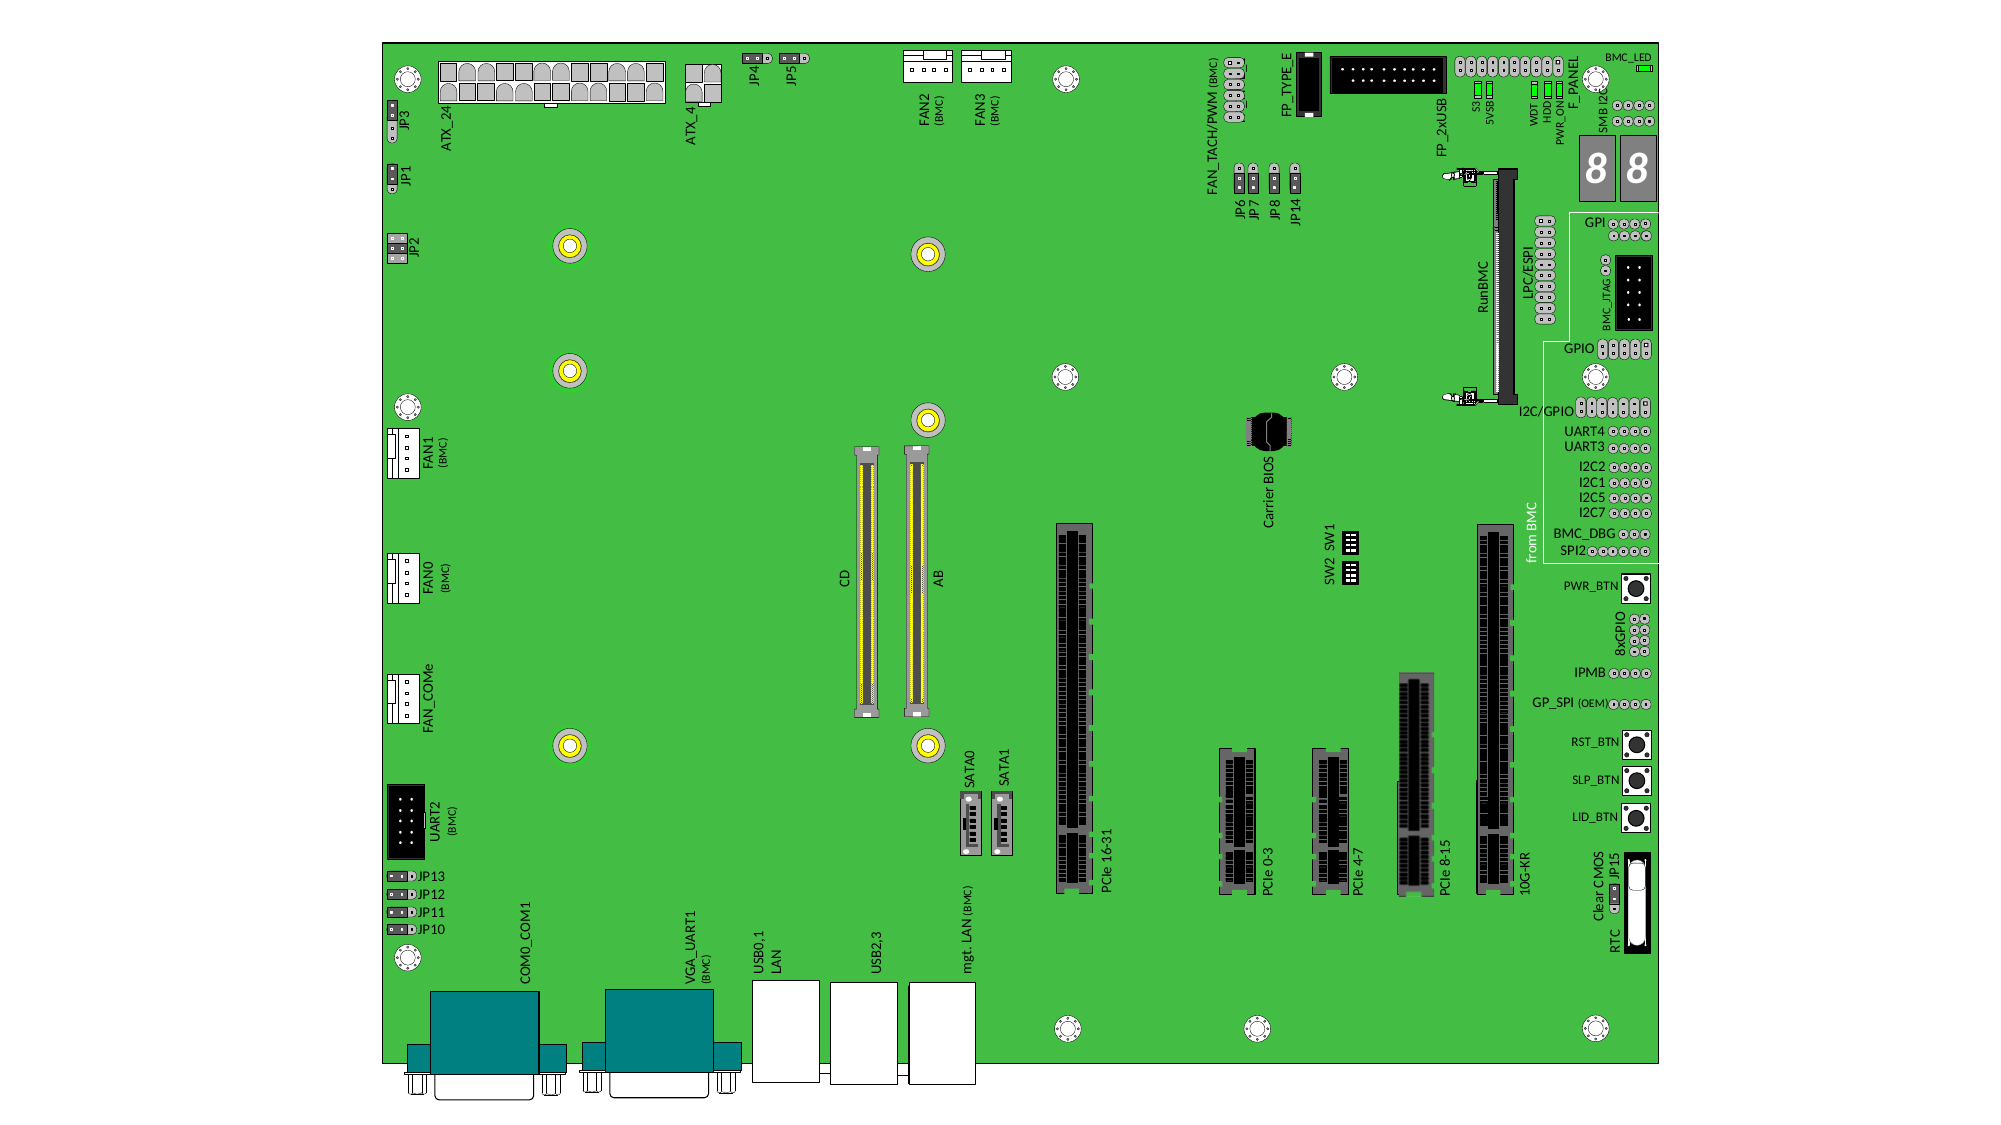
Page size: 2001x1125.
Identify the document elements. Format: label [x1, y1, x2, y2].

picture [494, 0, 1556, 1125]
